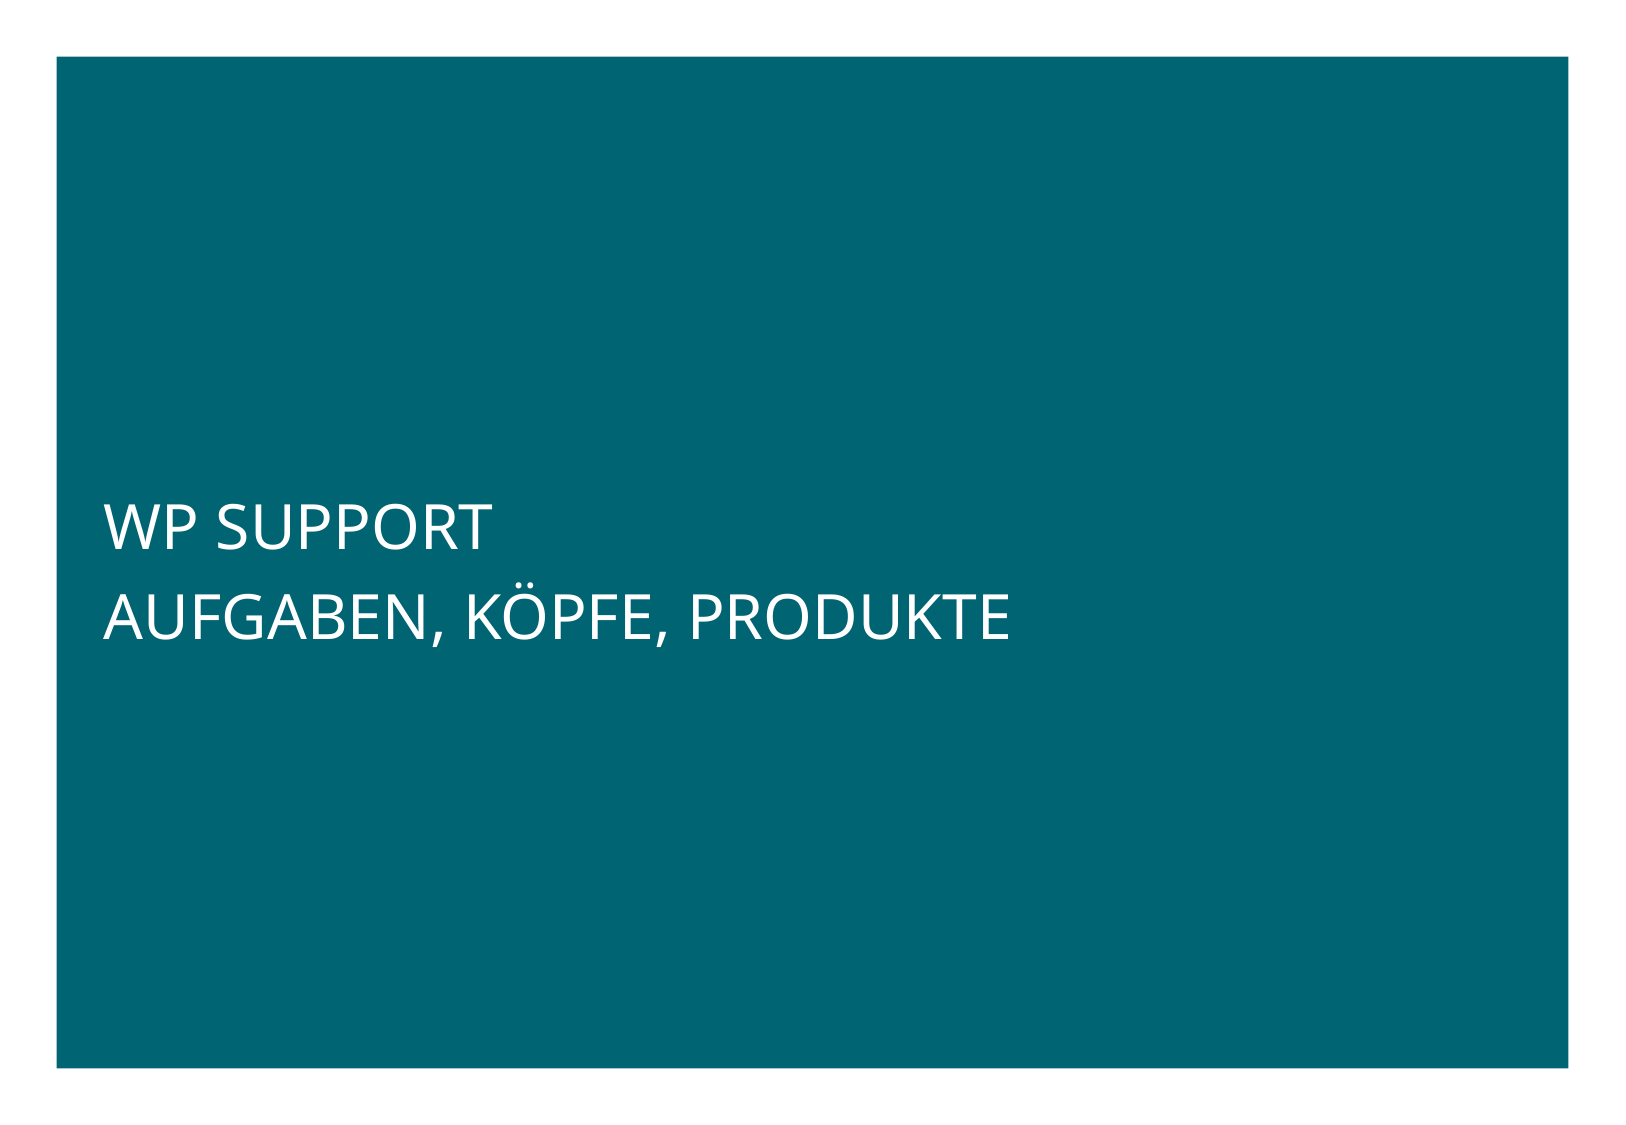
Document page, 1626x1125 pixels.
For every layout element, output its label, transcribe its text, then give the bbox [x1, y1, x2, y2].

list WP Support Aufgaben, Köpfe, Produkte [56, 56, 1569, 1069]
